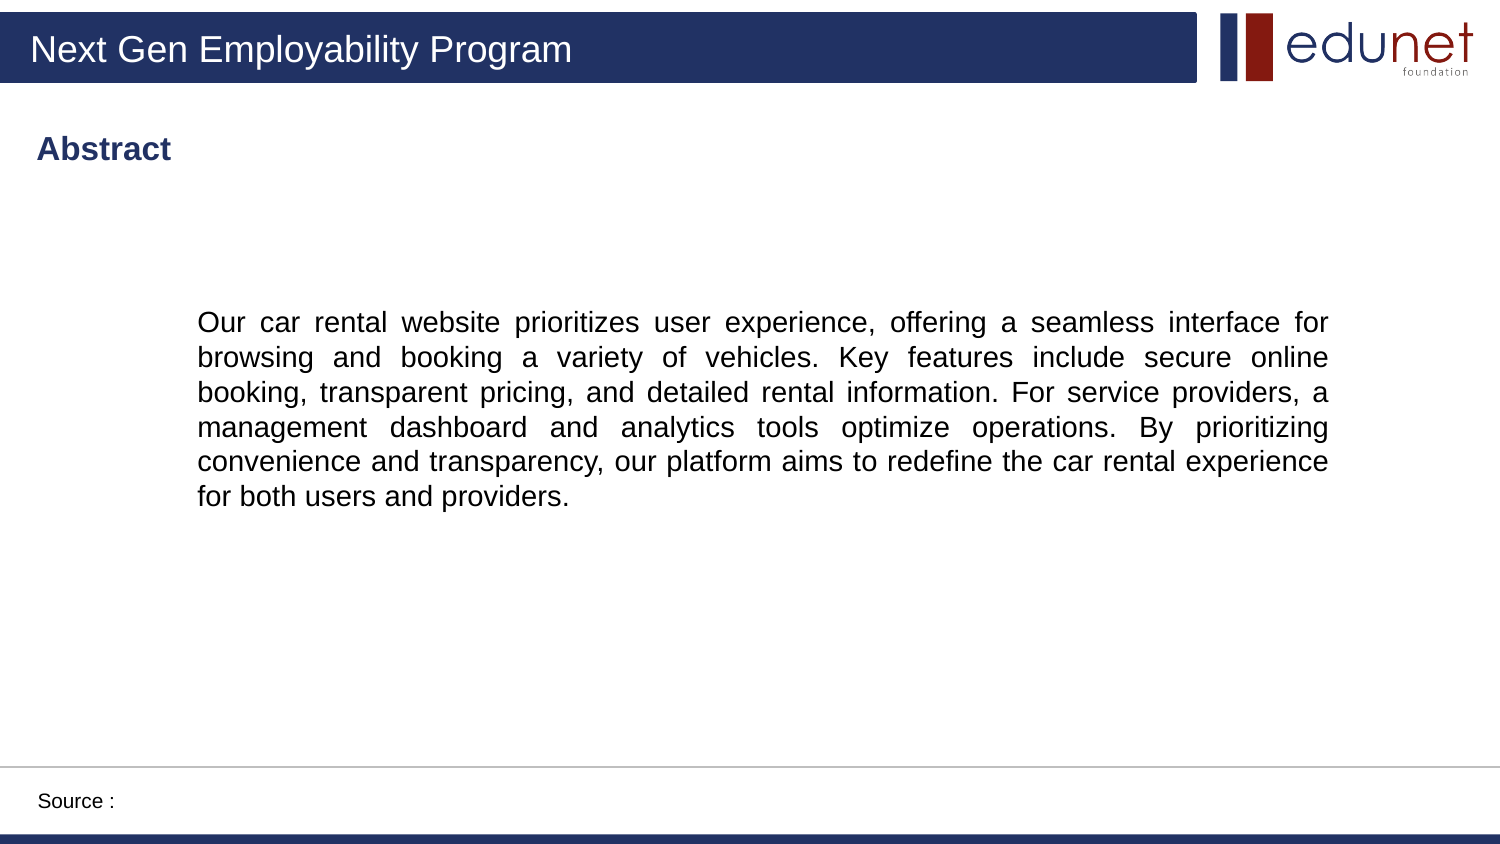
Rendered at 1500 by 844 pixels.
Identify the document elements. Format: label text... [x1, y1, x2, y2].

text_box Source : [22, 776, 139, 826]
picture [1279, 14, 1482, 83]
text_box Our car rental website prioritizes user experience, offering a seamless interface for browsing and booking a variety of vehicles. Key features include secure online booking, transparent pricing, and detailed rental information. For service providers, a management dashboard and analytics tools optimize operations. By prioritizing convenience and transparency, our platform aims to redefine the car rental experience for both users and providers. [182, 225, 1346, 521]
title Abstract [21, 111, 504, 165]
